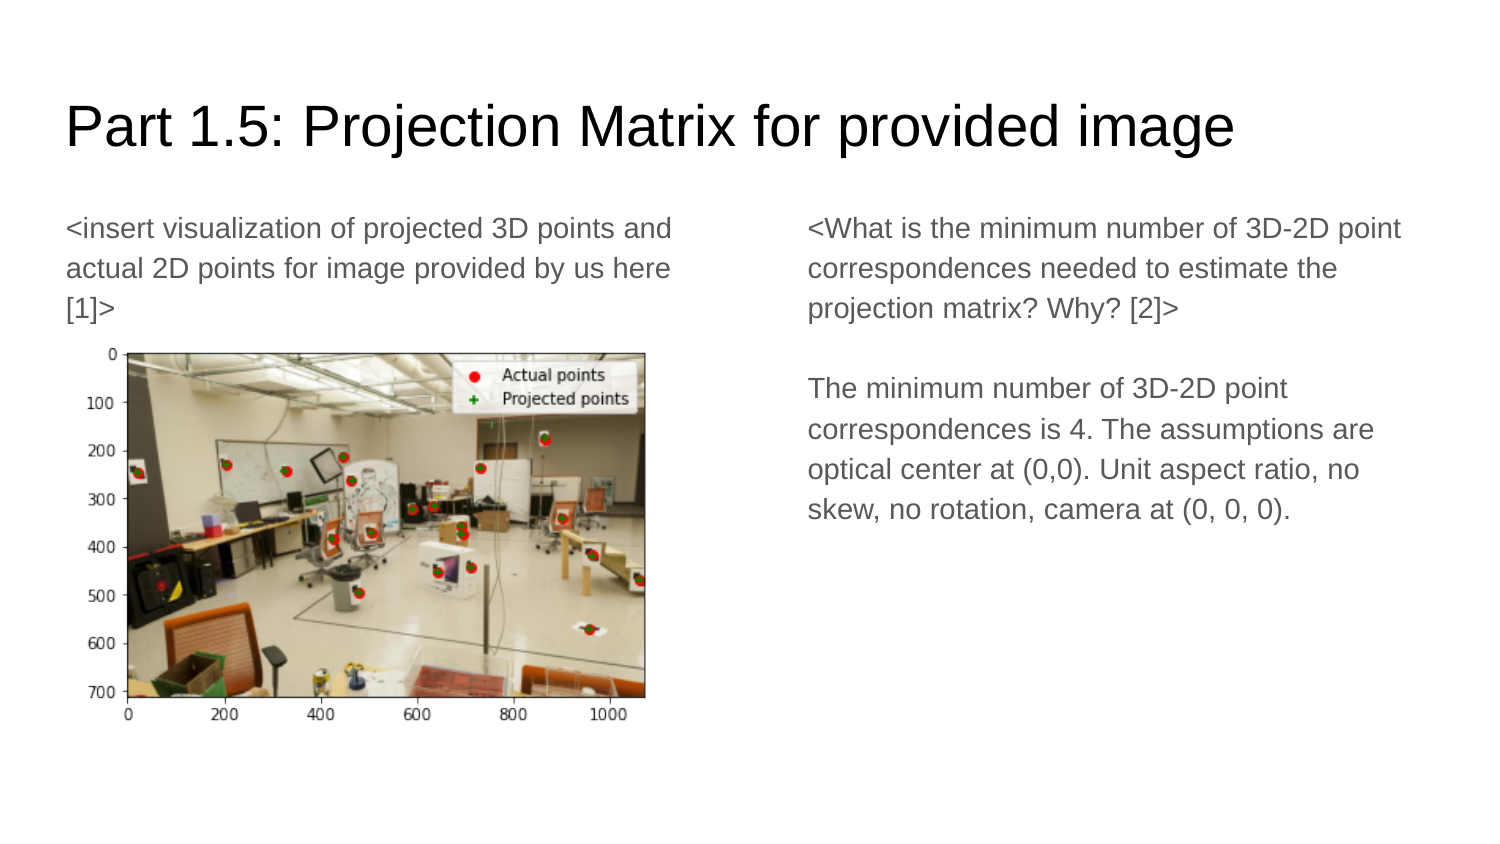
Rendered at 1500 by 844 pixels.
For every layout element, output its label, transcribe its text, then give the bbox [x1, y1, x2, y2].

text_box Part 1.5: Projection Matrix for provided image [51, 72, 1449, 167]
text_box <What is the minimum number of 3D-2D point correspondences needed to estimate the projection matrix? Why? [2]> The minimum number of 3D-2D point correspondences is 4. The assumptions are optical center at (0,0). Unit aspect ratio, no skew, no rotation, camera at (0, 0, 0). [792, 189, 1449, 750]
picture [75, 337, 654, 735]
text_box <insert visualization of projected 3D points and actual 2D points for image provided by us here [1]> [51, 189, 707, 750]
